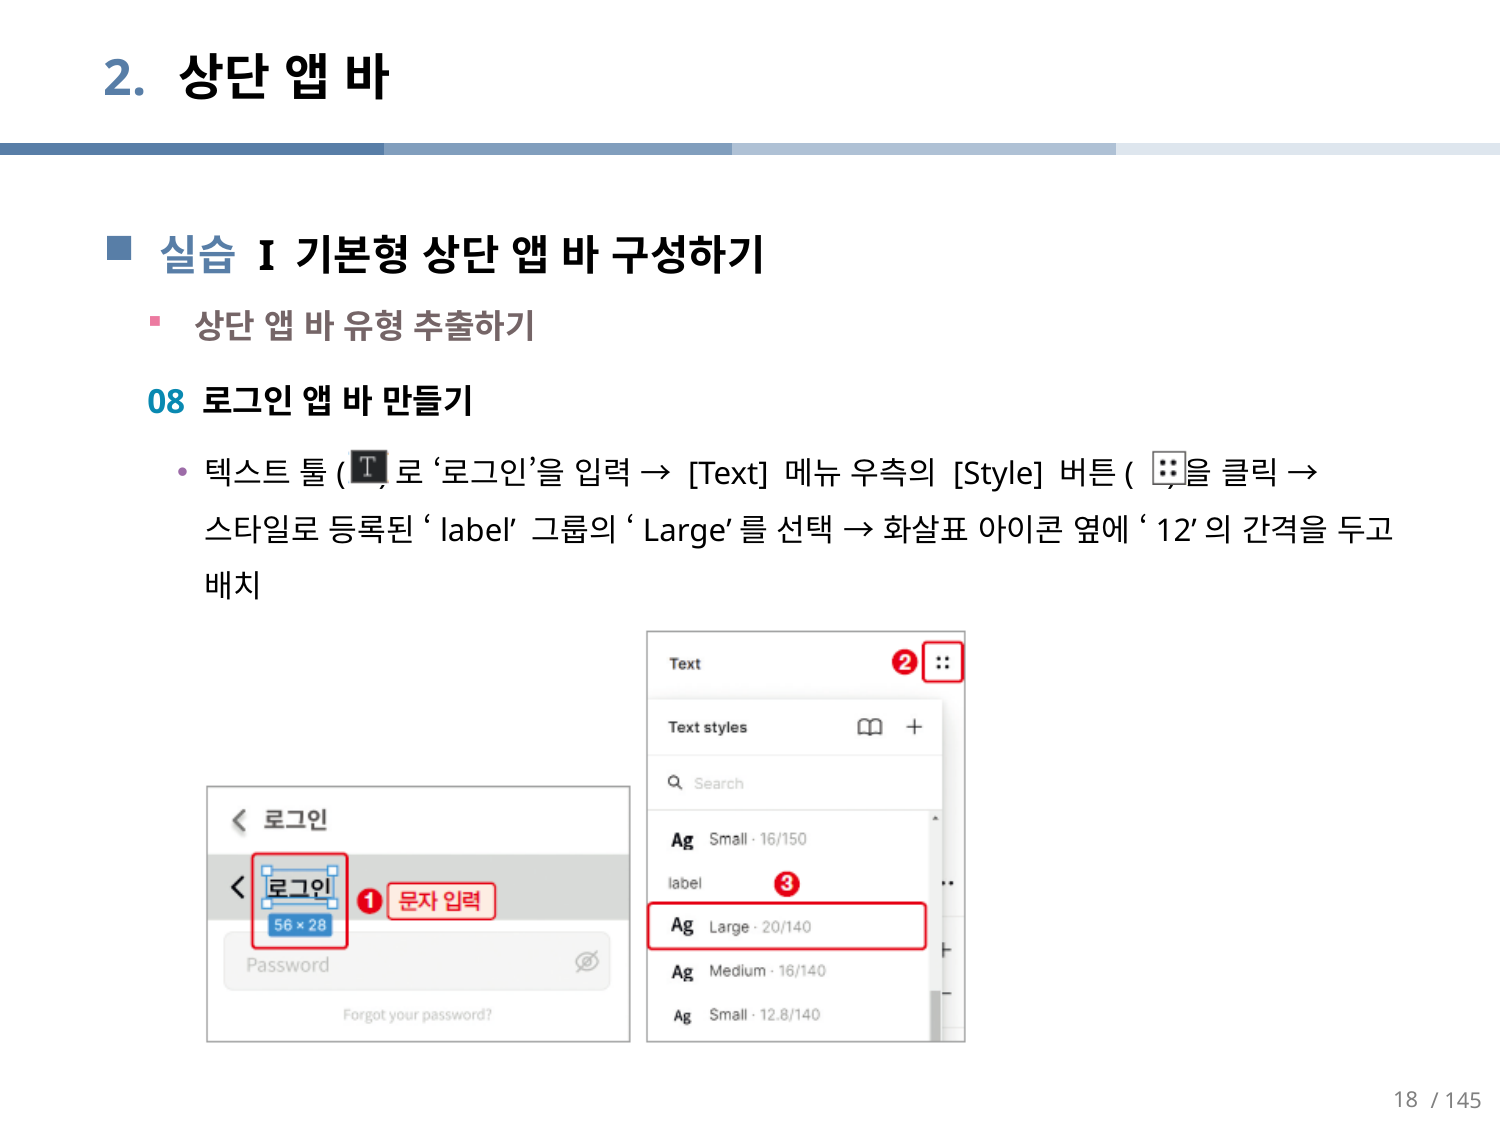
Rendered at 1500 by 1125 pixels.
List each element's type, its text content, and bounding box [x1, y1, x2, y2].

title 상단 앱 바 [88, 30, 1211, 121]
picture [348, 444, 390, 486]
picture [1150, 445, 1188, 486]
picture [194, 609, 980, 1061]
list 실습 I 기본형 상단 앱 바 구성하기 상단 앱 바 유형 추출하기 08 로그인 앱 바 만들기 텍스트 툴( )로 ‘로그인’을 입력 → [Text] 메뉴 우측의 [Style] 버튼( )을 클릭 → 스타일로 등록된 ‘label’ 그룹의 ‘Large’를 선택 → 화살표 아이콘 옆에 ‘12’의 간격을 두고 배치 [88, 196, 1436, 1083]
